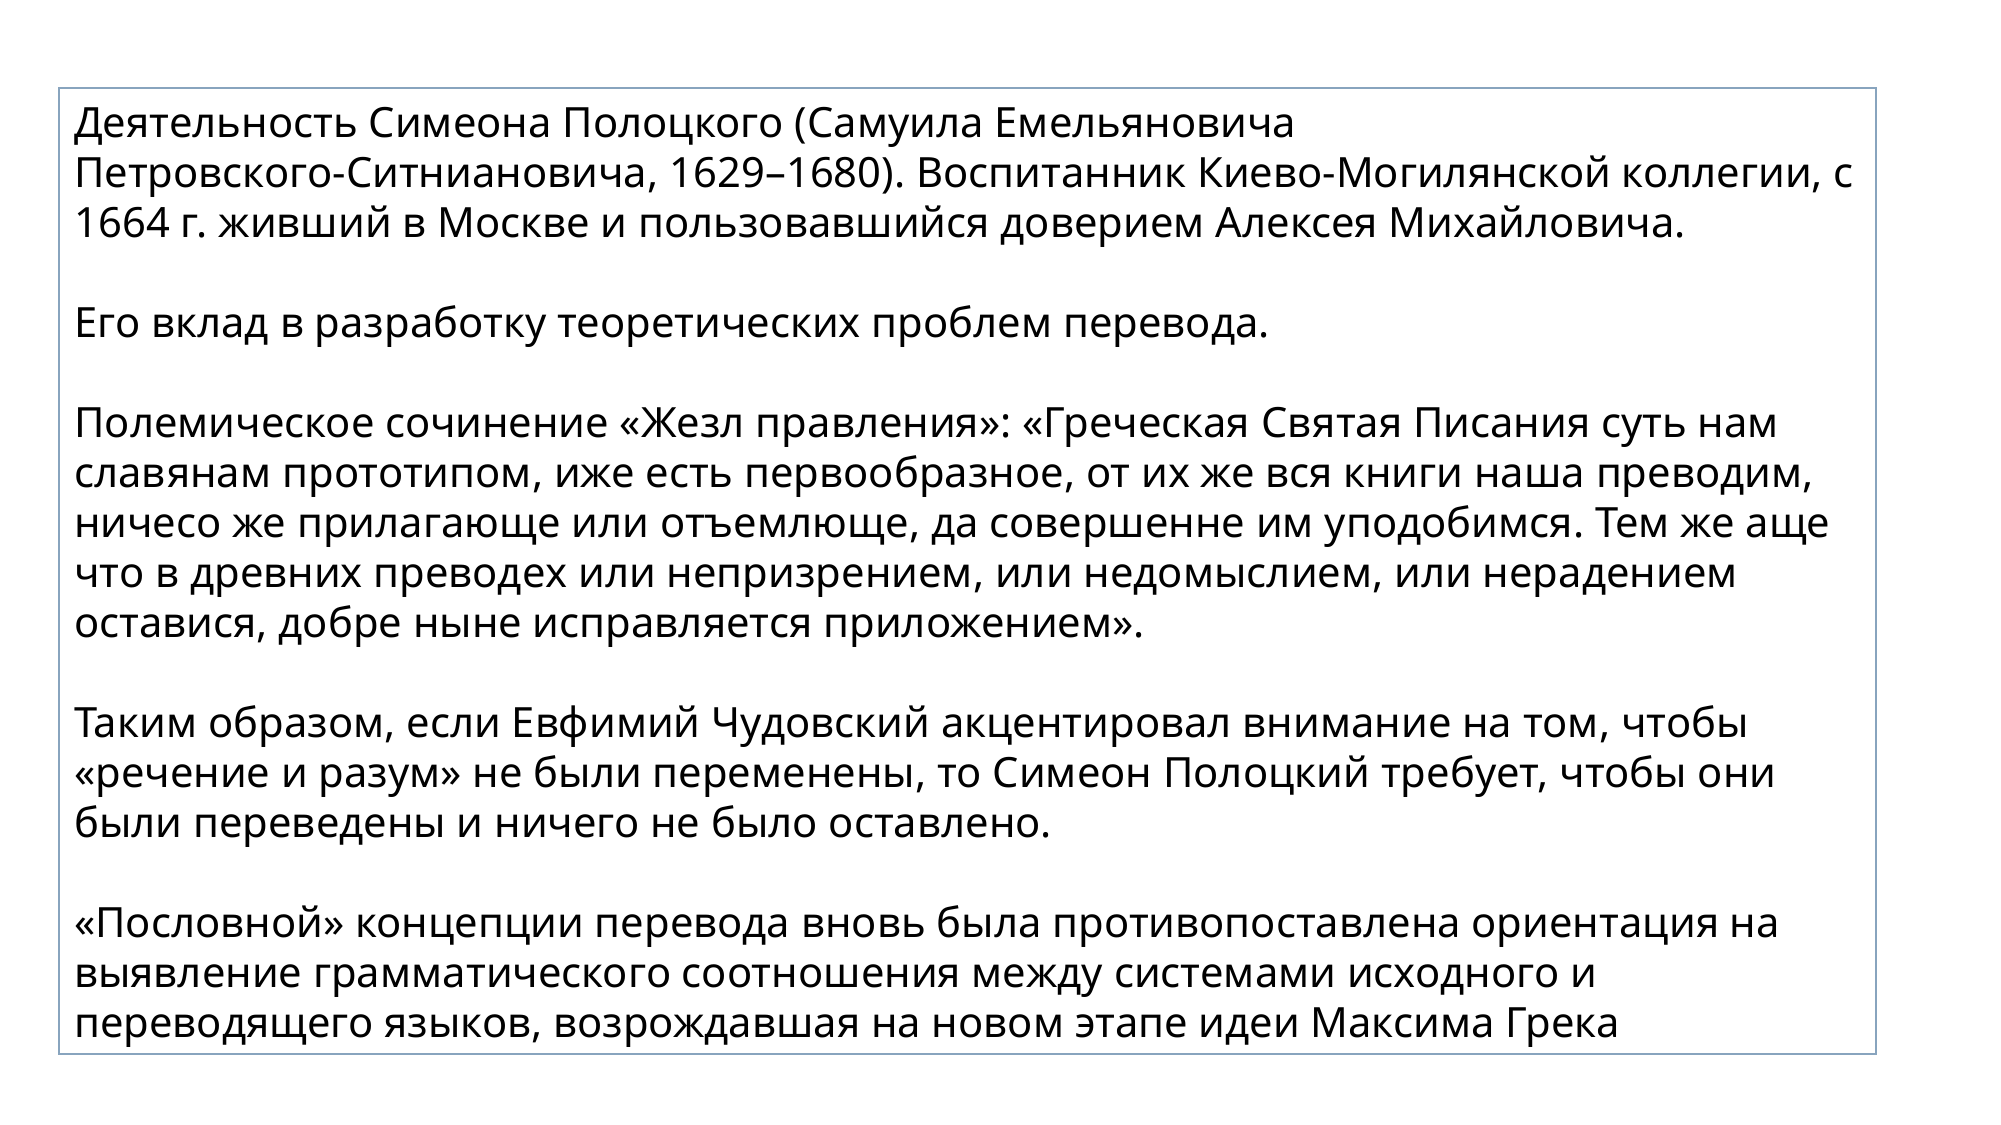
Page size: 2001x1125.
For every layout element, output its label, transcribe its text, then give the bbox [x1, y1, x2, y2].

text_box Деятельность Симеона Полоцкого (Самуила Емельяновича Петровского‑Ситниановича, 1629–1680). Воспитанник Киево‑Могилянской коллегии, с 1664 г. живший в Москве и пользовавшийся доверием Алексея Михайловича. Его вклад в разработку теоретических проблем перевода. Полемическое сочинение «Жезл правления»: «Греческая Святая Писания суть нам славянам прототипом, иже есть первообразное, от их же вся книги наша преводим, ничесо же прилагающе или отъемлюще, да совершенне им уподобимся. Тем же аще что в древних преводех или непризрением, или недомыслием, или нерадением оставися, добре ныне исправляется приложением». Таким образом, если Евфимий Чудовский акцентировал внимание на том, чтобы «речение и разум» не были переменены, то Симеон Полоцкий требует, чтобы они были переведены и ничего не было оставлено. «Пословной» концепции перевода вновь была противопоставлена ориентация на выявление грамматического соотношения между системами исходного и переводящего языков, возрождавшая на новом этапе идеи Максима Грека [58, 87, 1877, 1055]
